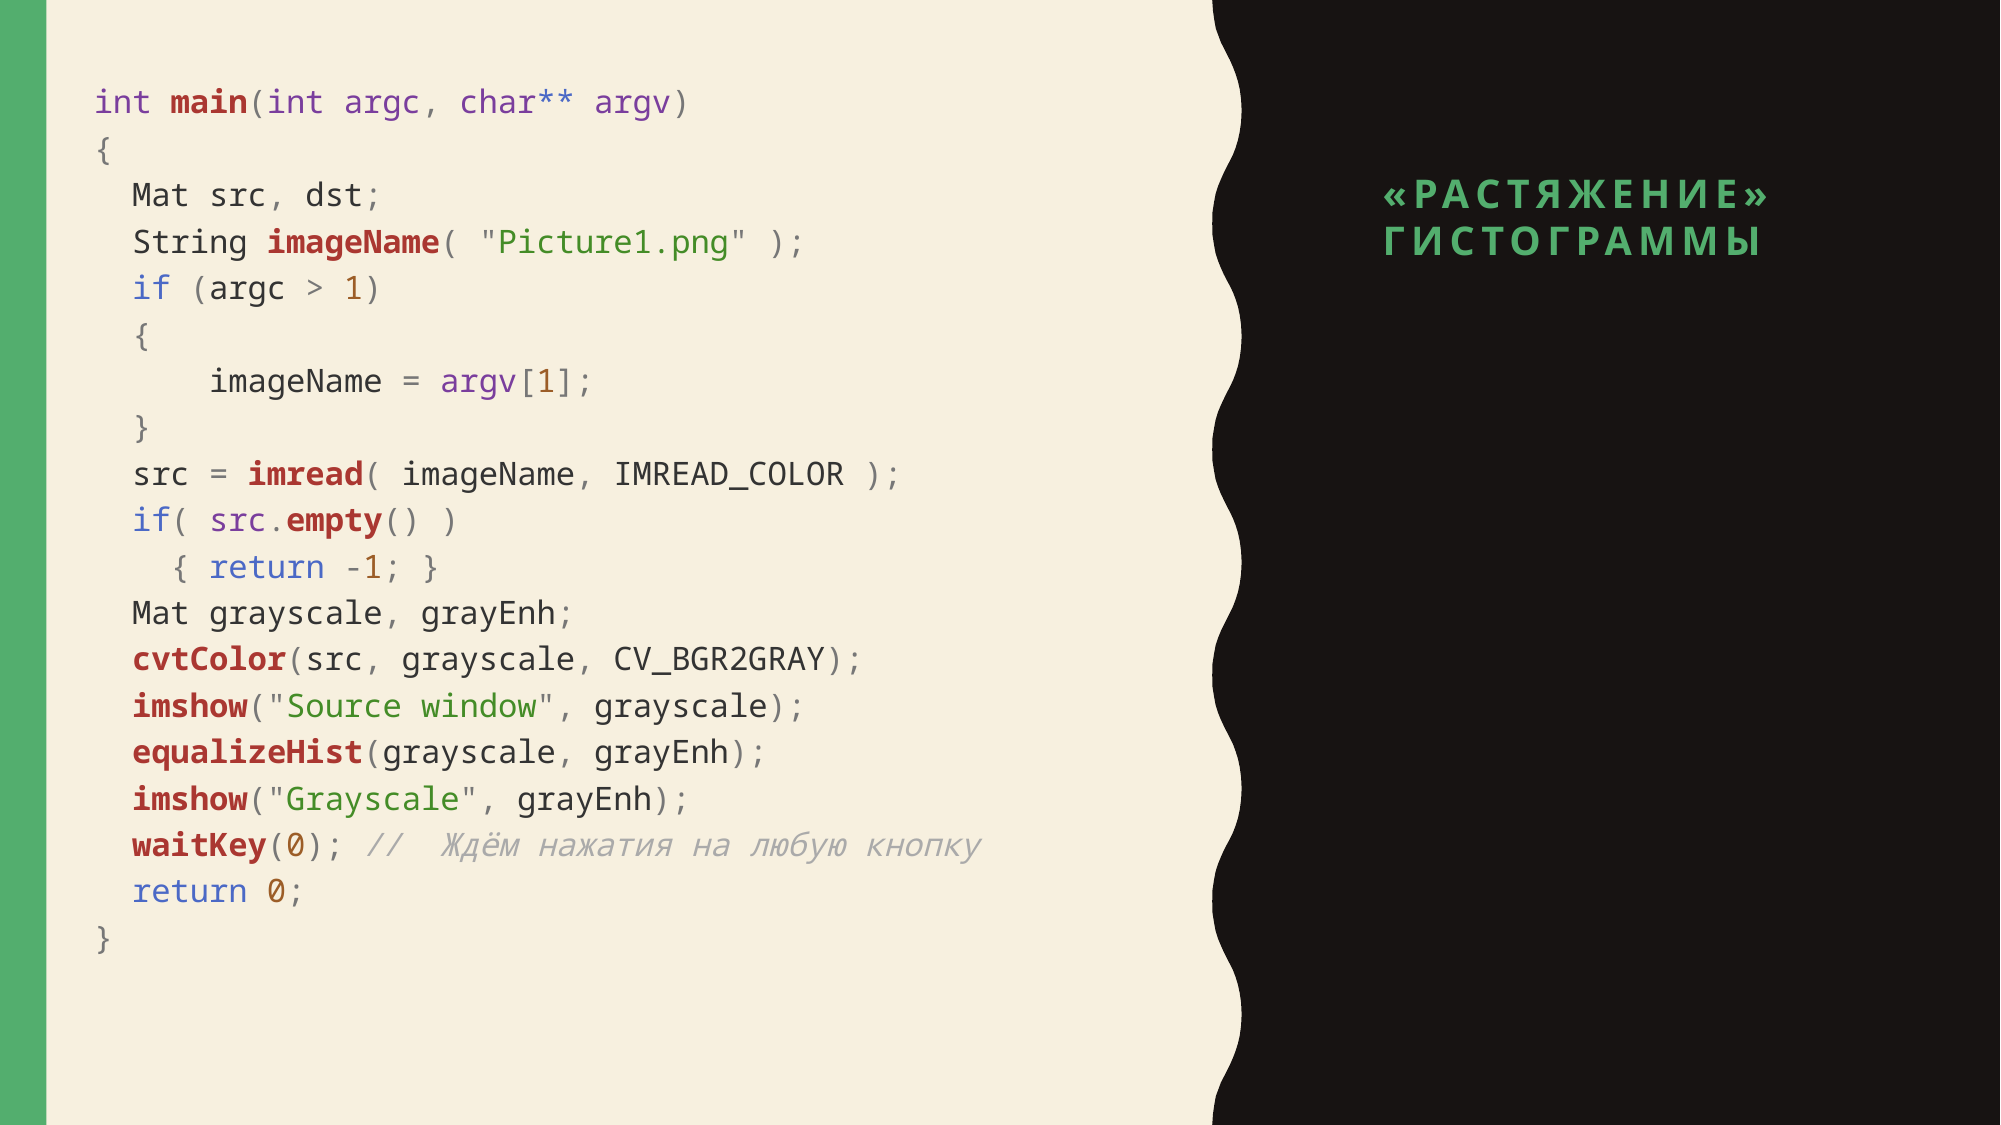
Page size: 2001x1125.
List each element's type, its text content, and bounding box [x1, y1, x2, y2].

title «Растяжение» гистограммы [1367, 75, 1875, 272]
list int main(int argc, char** argv) { Mat src, dst; String imageName( "Picture1.png" ); if (argc > 1) { imageName = argv[1]; } src = imread( imageName, IMREAD_COLOR ); if( src.empty() ) { return -1; } Mat grayscale, grayEnh; cvtColor(src, grayscale, CV_BGR2GRAY); imshow("Source window", grayscale); equalizeHist(grayscale, grayEnh); imshow("Grayscale", grayEnh); waitKey(0); // Ждём нажатия на любую кнопку return 0; } [78, 66, 1136, 969]
